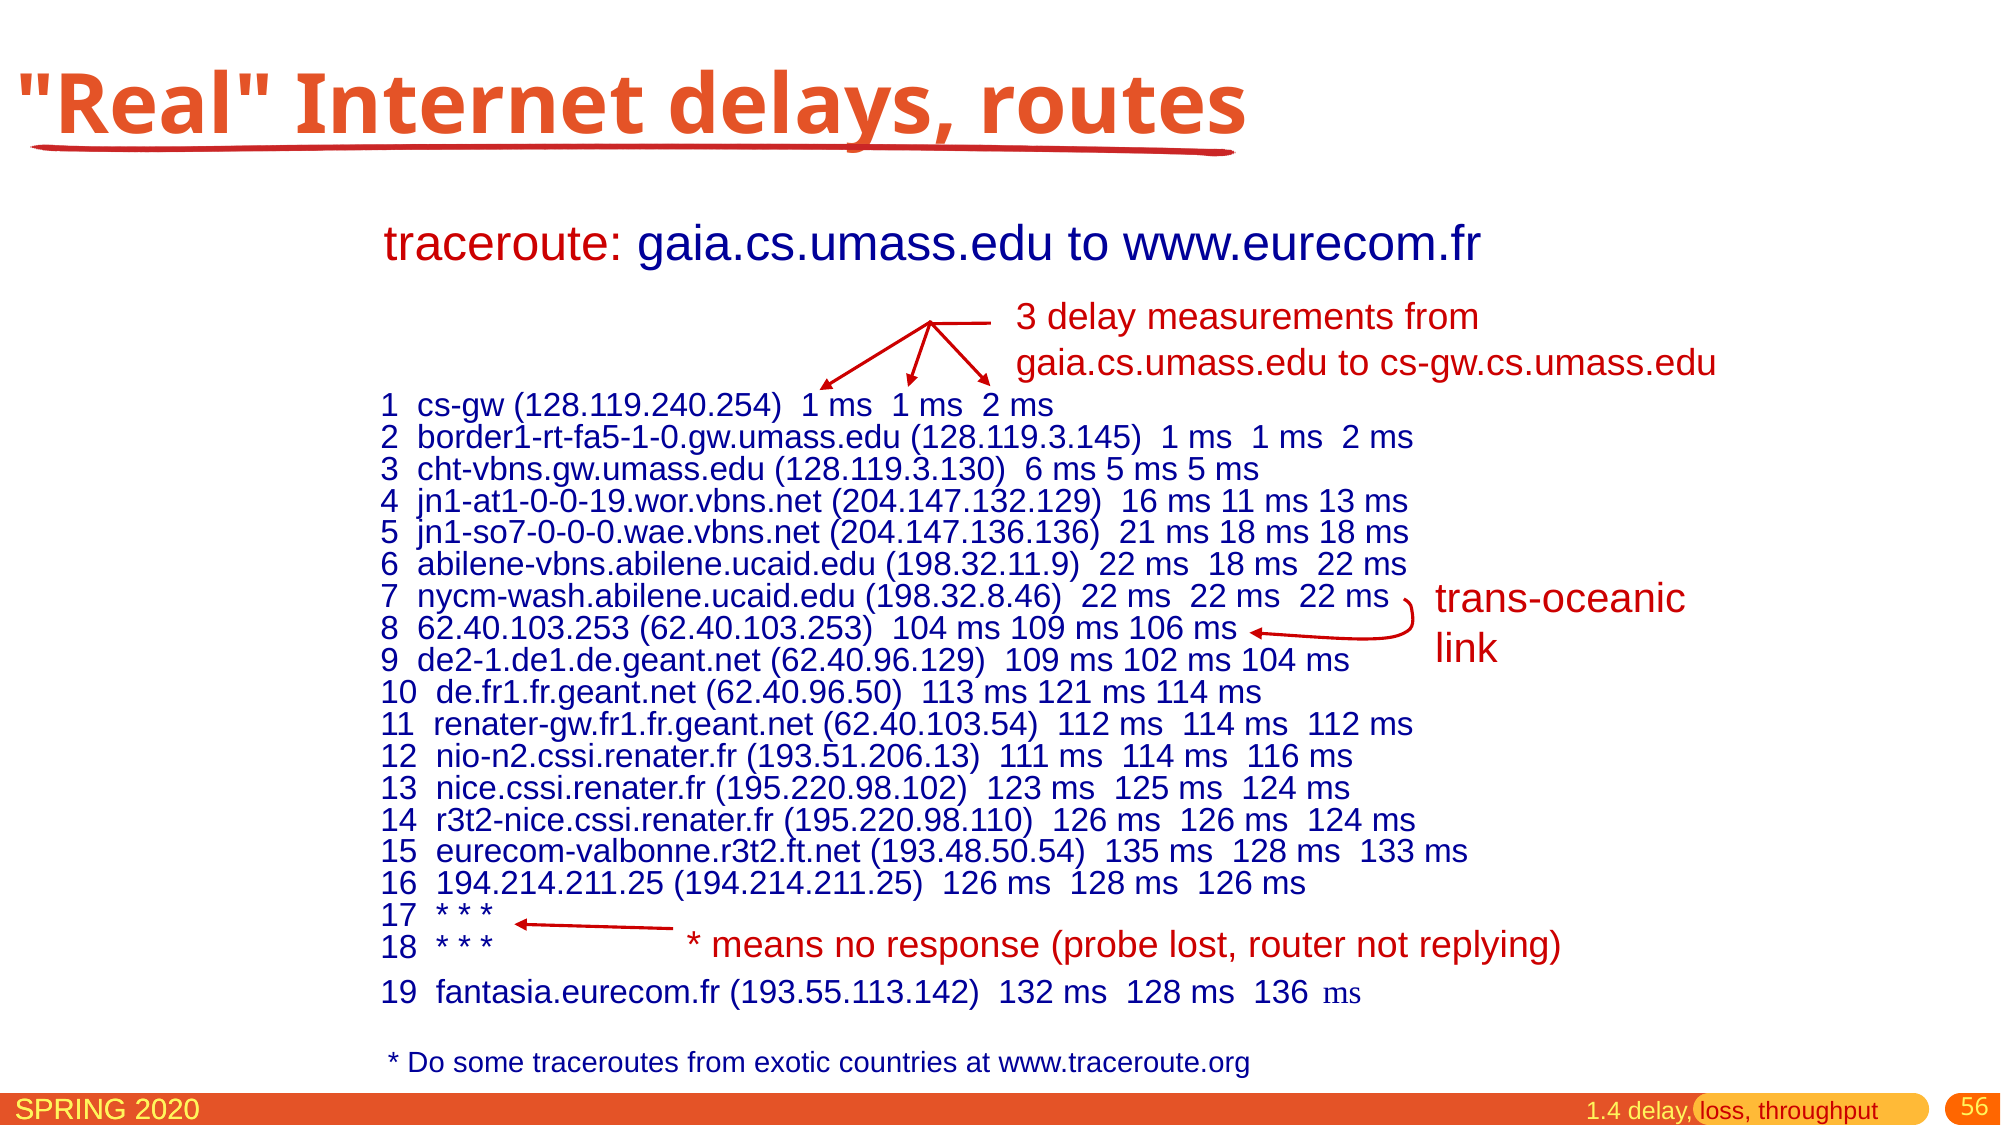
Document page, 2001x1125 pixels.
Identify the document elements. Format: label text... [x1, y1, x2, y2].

text_box * Do some traceroutes from exotic countries at www.traceroute.org [373, 1035, 1267, 1086]
text_box trans-oceanic link [1420, 563, 1702, 679]
text_box 3 delay measurements from gaia.cs.umass.edu to cs-gw.cs.umass.edu [1000, 285, 1750, 390]
text_box [514, 918, 671, 931]
text_box 1 cs-gw (128.119.240.254) 1 ms 1 ms 2 ms 2 border1-rt-fa5-1-0.gw.umass.edu (128.119.3.145) 1 ms 1 ms 2 ms 3 cht-vbns.gw.umass.edu (128.119.3.130) 6 ms 5 ms 5 ms 4 jn1-at1-0-0-19.wor.vbns.net (204.147.132.129) 16 ms 11 ms 13 ms 5 jn1-so7-0-0-0.wae.vbns.net (204.147.136.136) 21 ms 18 ms 18 ms 6 abilene-vbns.abilene.ucaid.edu (198.32.11.9) 22 ms 18 ms 22 ms 7 nycm-wash.abilene.ucaid.edu (198.32.8.46) 22 ms 22 ms 22 ms 8 62.40.103.253 (62.40.103.253) 104 ms 109 ms 106 ms 9 de2-1.de1.de.geant.net (62.40.96.129) 109 ms 102 ms 104 ms 10 de.fr1.fr.geant.net (62.40.96.50) 113 ms 121 ms 114 ms 11 renater-gw.fr1.fr.geant.net (62.40.103.54) 112 ms 114 ms 112 ms 12 nio-n2.cssi.renater.fr (193.51.206.13) 111 ms 114 ms 116 ms 13 nice.cssi.renater.fr (195.220.98.102) 123 ms 125 ms 124 ms 14 r3t2-nice.cssi.renater.fr (195.220.98.110) 126 ms 126 ms 124 ms 15 eurecom-valbonne.r3t2.ft.net (193.48.50.54) 135 ms 128 ms 133 ms 16 194.214.211.25 (194.214.211.25) 126 ms 128 ms 126 ms 17 * * * 18 * * * 19 fantasia.eurecom.fr (193.55.113.142) 132 ms 128 ms 136 ms [365, 383, 1716, 1021]
text_box * means no response (probe lost, router not replying) [671, 912, 1704, 973]
title "Real" Internet delays, routes [0, 27, 1275, 174]
picture [25, 140, 1250, 160]
slide_number 56 [1944, 1092, 2000, 1125]
text_box [931, 324, 991, 387]
text_box traceroute: gaia.cs.umass.edu to www.eurecom.fr [369, 202, 1714, 278]
footer 1.4 delay, loss, throughput [1570, 1094, 1902, 1125]
text_box [906, 324, 930, 387]
text_box [819, 322, 929, 391]
text_box [1249, 598, 1413, 640]
